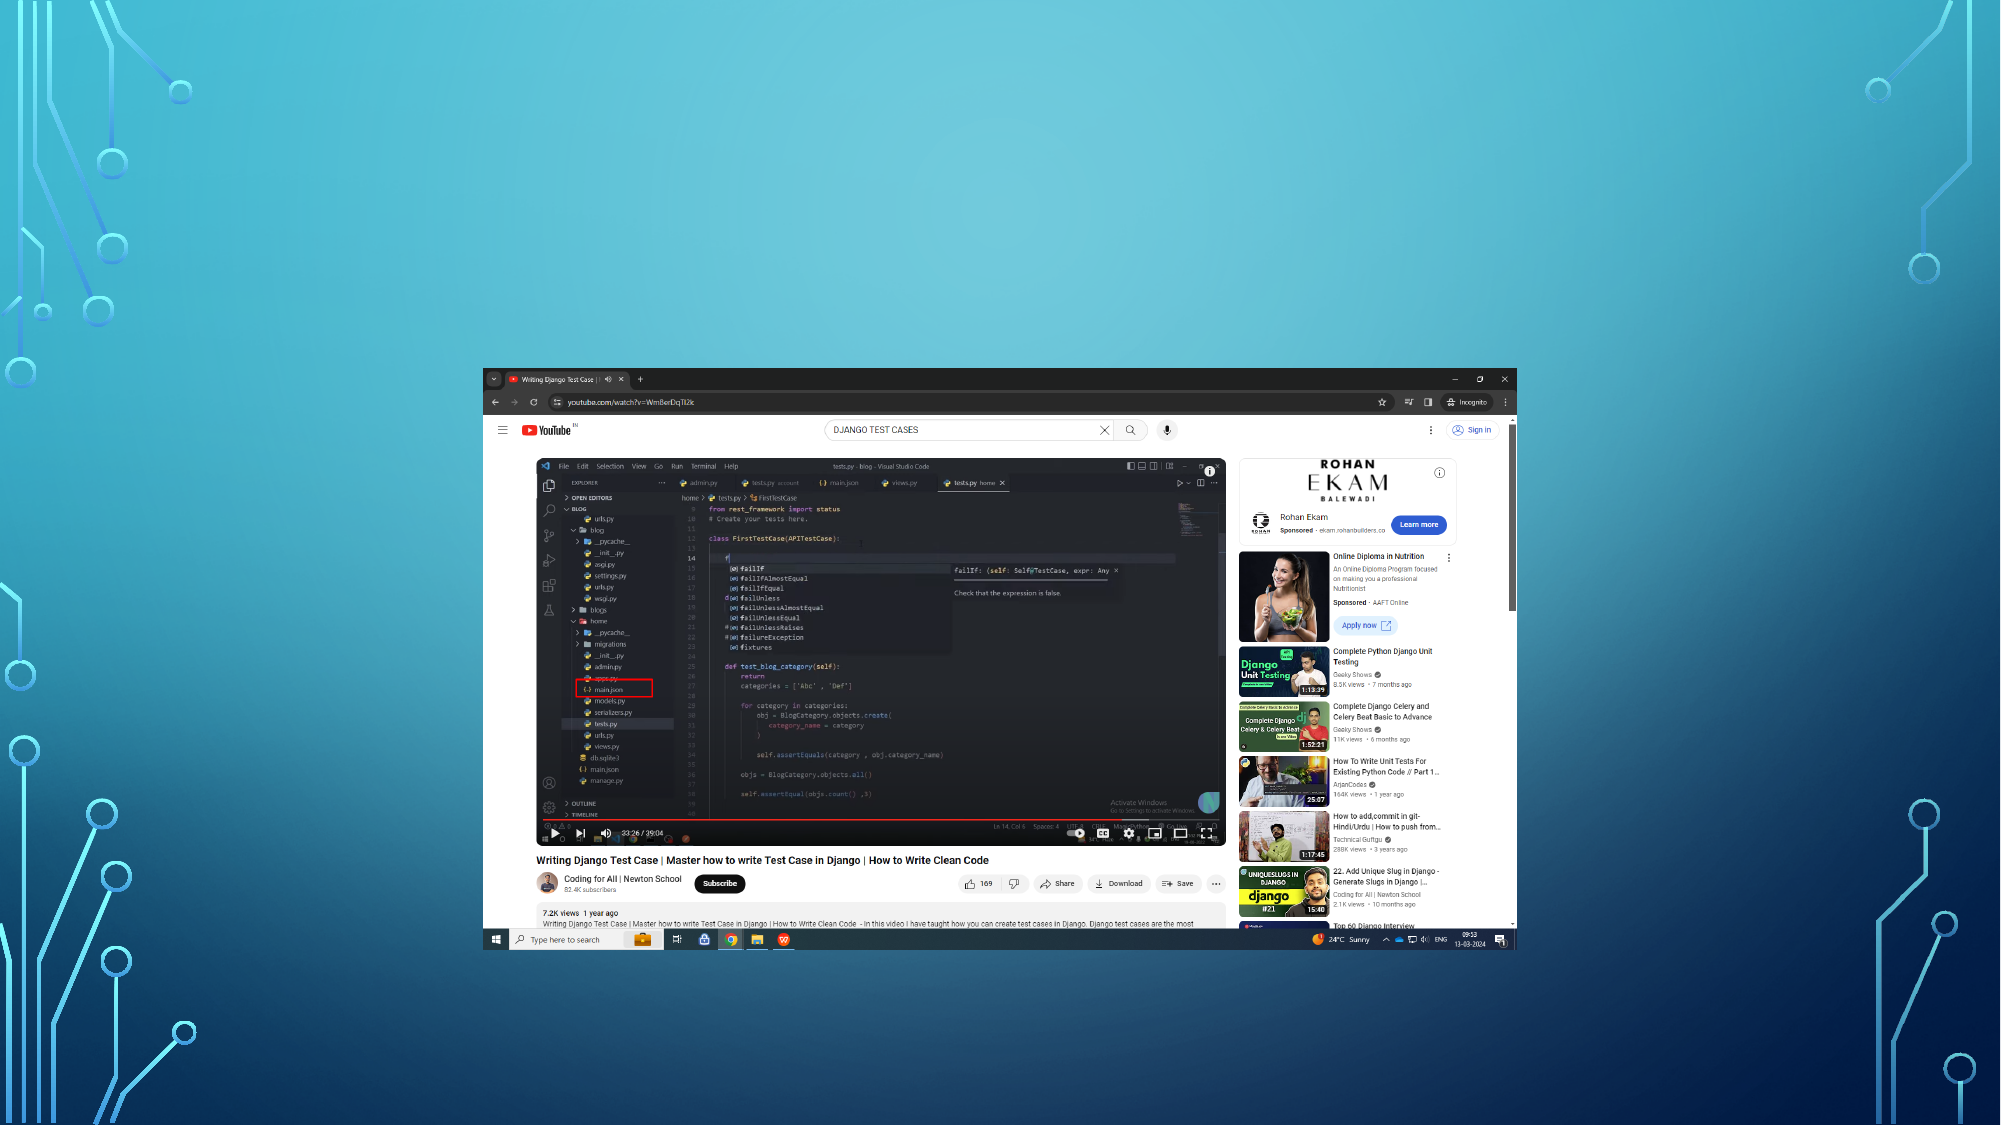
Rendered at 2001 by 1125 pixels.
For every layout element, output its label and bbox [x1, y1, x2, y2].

list [482, 368, 1517, 951]
